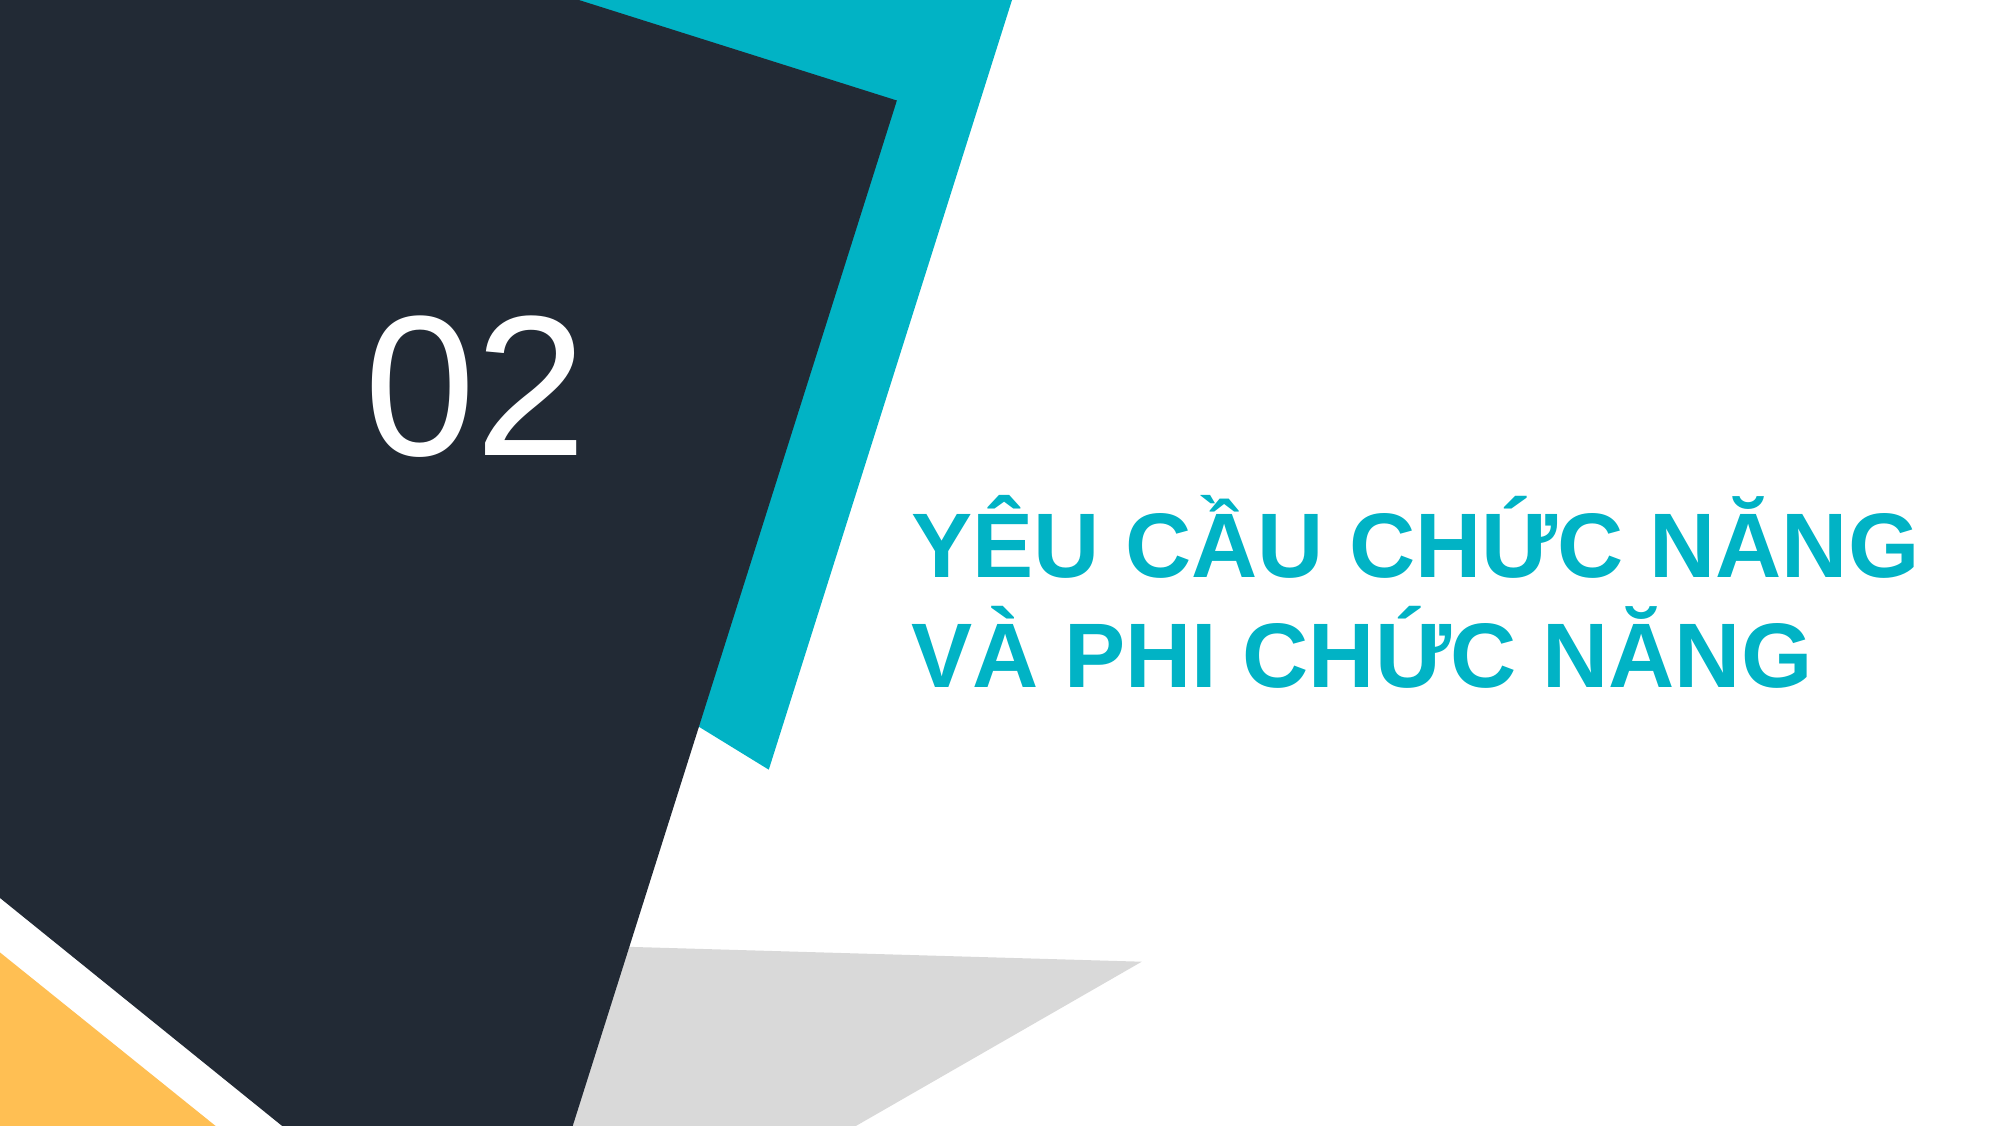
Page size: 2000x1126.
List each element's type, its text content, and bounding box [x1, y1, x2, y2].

text_box YÊU CẦU CHỨC NĂNG VÀ PHI CHỨC NĂNG [896, 478, 1946, 714]
text_box [831, 950, 1144, 1126]
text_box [0, 0, 826, 1126]
